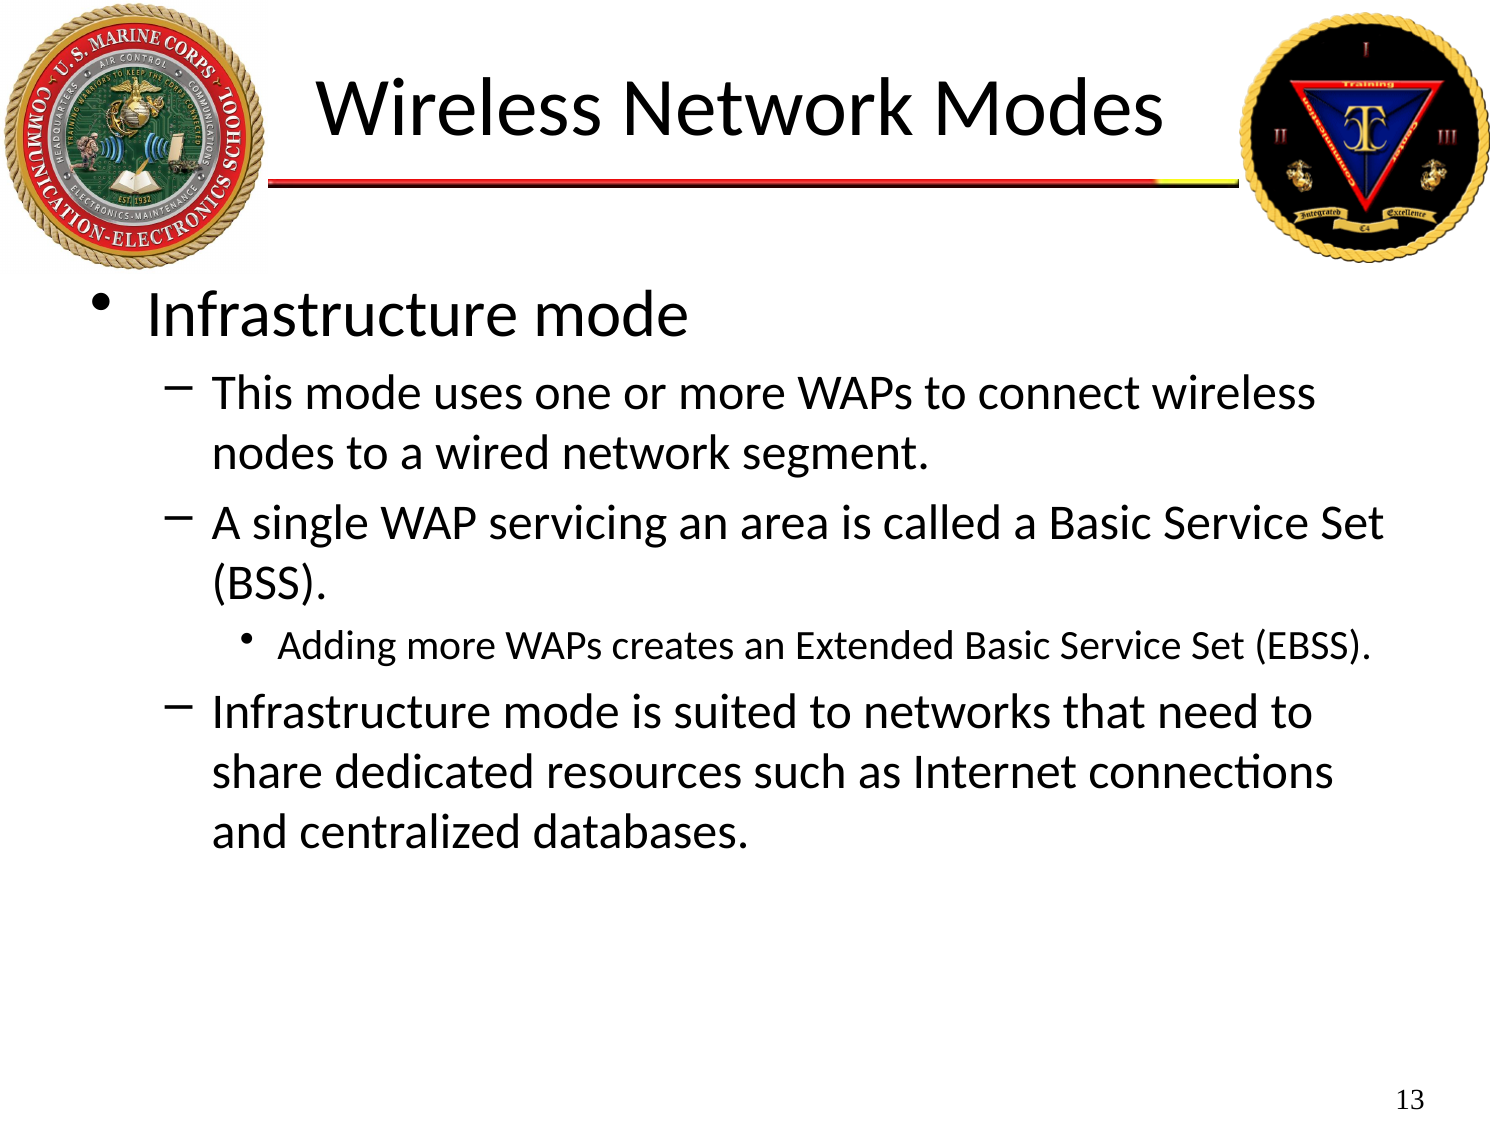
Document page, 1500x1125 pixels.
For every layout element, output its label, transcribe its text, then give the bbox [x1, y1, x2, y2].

title Wireless Network Modes [75, 45, 1425, 233]
list Infrastructure mode This mode uses one or more WAPs to connect wireless nodes to a wired network segment. A single WAP servicing an area is called a Basic Service Set (BSS). Adding more WAPs creates an Extended Basic Service Set (EBSS). Infrastructure mode is suited to networks that need to share dedicated resources such as Internet connections and centralized databases. [75, 262, 1425, 1005]
picture [1239, 12, 1490, 263]
picture [0, 0, 268, 274]
